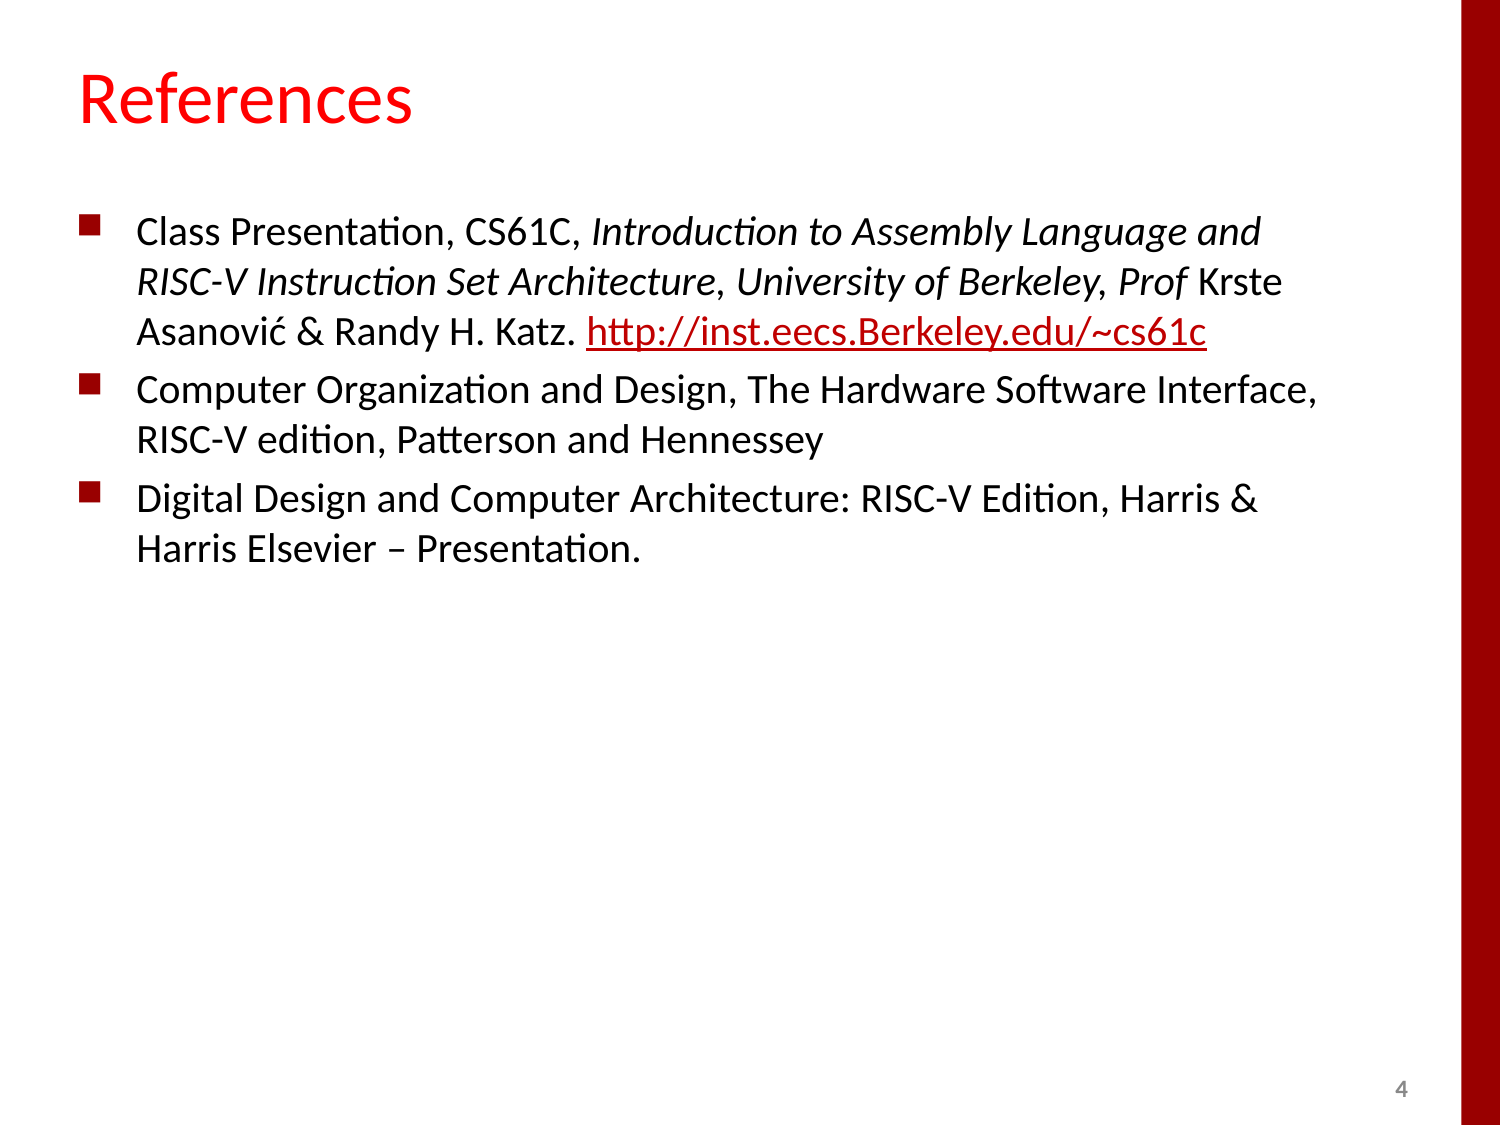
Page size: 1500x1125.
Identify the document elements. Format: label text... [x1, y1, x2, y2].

title References [63, 30, 1310, 156]
list Class Presentation, CS61C, Introduction to Assembly Language and RISC-V Instruction Set Architecture, University of Berkeley, Prof Krste Asanović & Randy H. Katz. http://inst.eecs.Berkeley.edu/~cs61c Computer Organization and Design, The Hardware Software Interface, RISC-V edition, Patterson and Hennessey Digital Design and Computer Architecture: RISC-V Edition, Harris & Harris Elsevier – Presentation. [65, 196, 1361, 1047]
